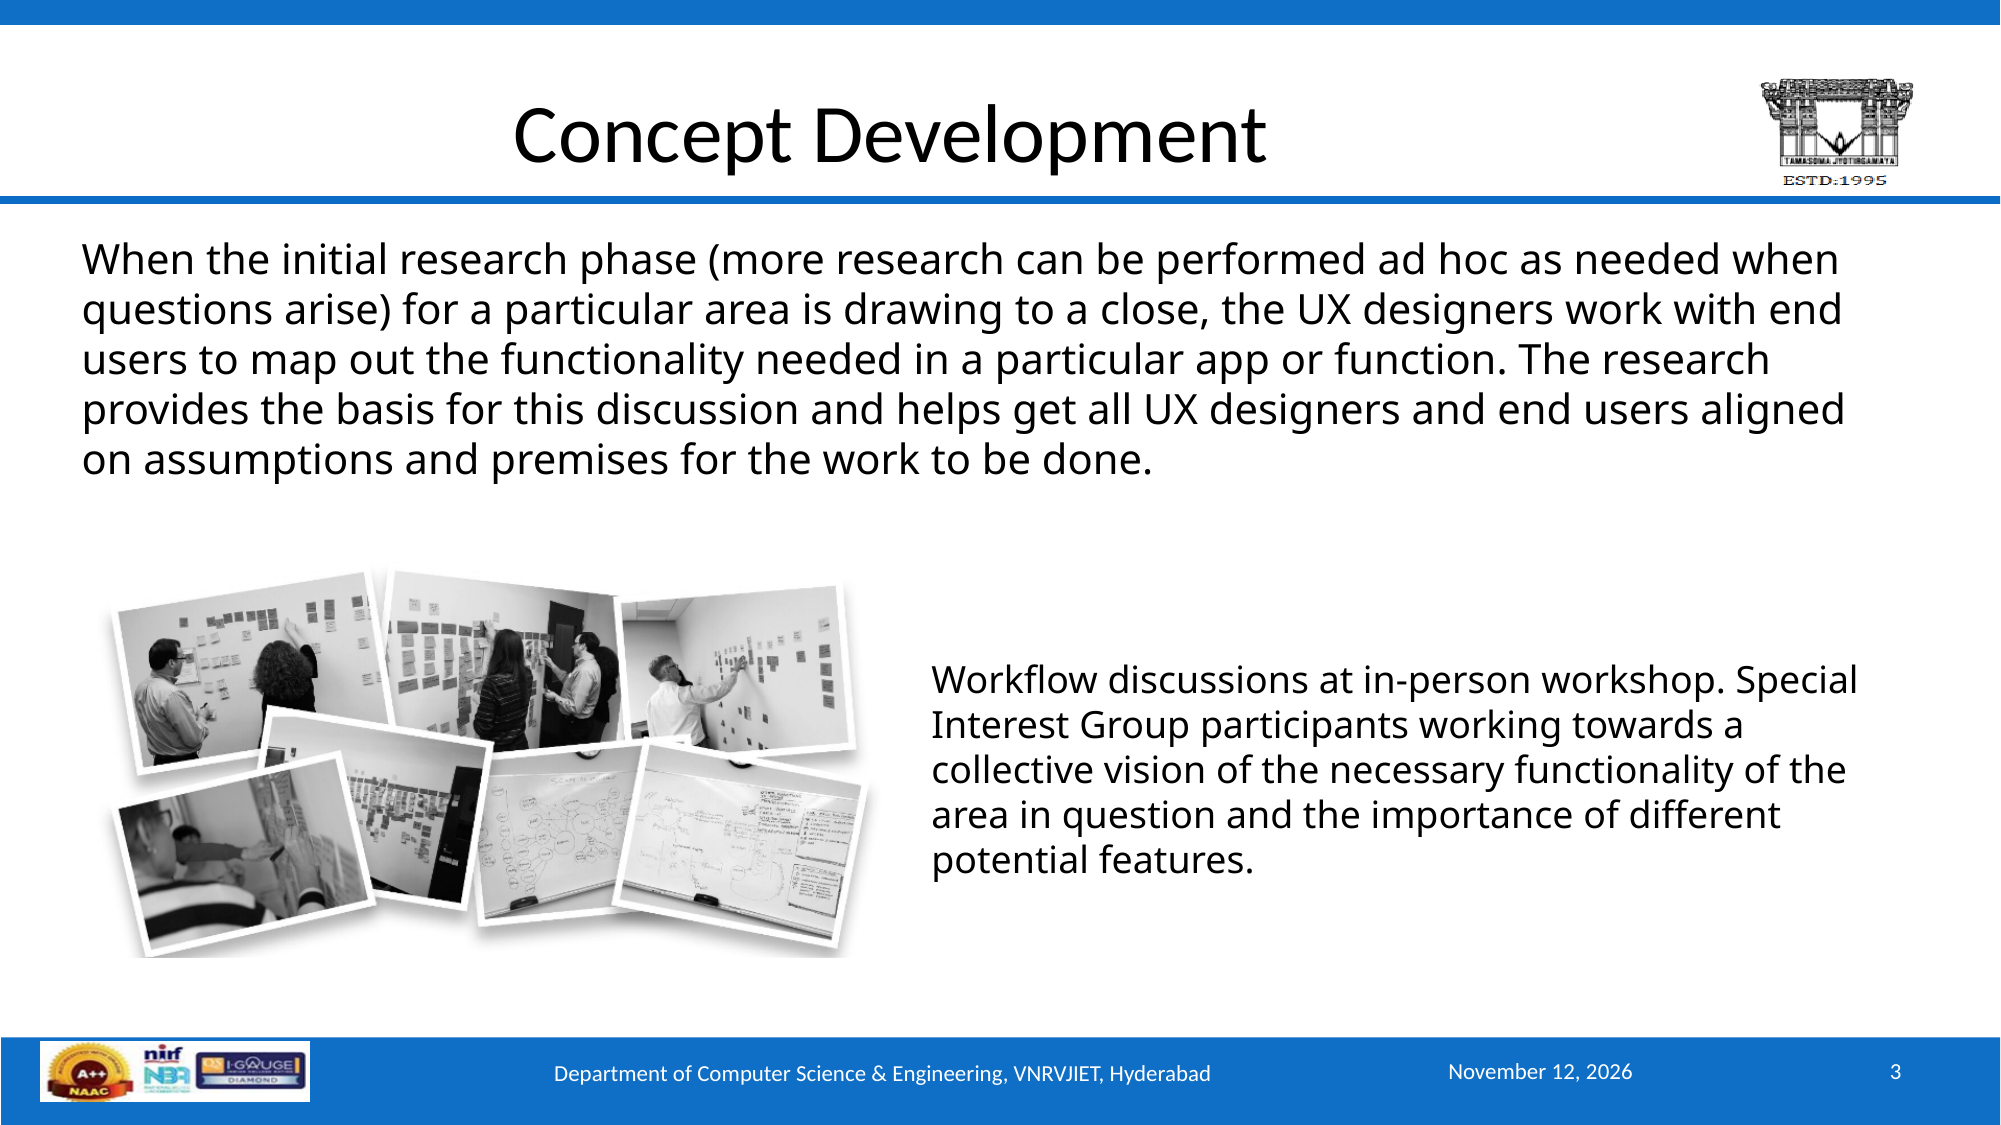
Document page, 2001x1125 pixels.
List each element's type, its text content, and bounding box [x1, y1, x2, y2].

slide_number 3 [1749, 1040, 1917, 1100]
text_box Workflow discussions at in-person workshop. Special Interest Group participants working towards a collective vision of the necessary functionality of the area in question and the importance of different potential features. [916, 648, 1921, 889]
picture [1750, 70, 1934, 194]
title Concept Development [33, 57, 1750, 200]
footer Department of Computer Science & Engineering, VNRVJIET, Hyderabad [333, 1041, 1434, 1102]
picture [55, 537, 886, 958]
picture [40, 1041, 310, 1102]
list When the initial research phase (more research can be performed ad hoc as needed when questions arise) for a particular area is drawing to a close, the UX designers work with end users to map out the functionality needed in a particular app or function. The research provides the basis for this discussion and helps get all UX designers and end users aligned on assumptions and premises for the work to be done. [66, 224, 1917, 1013]
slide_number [1433, 1040, 1734, 1100]
